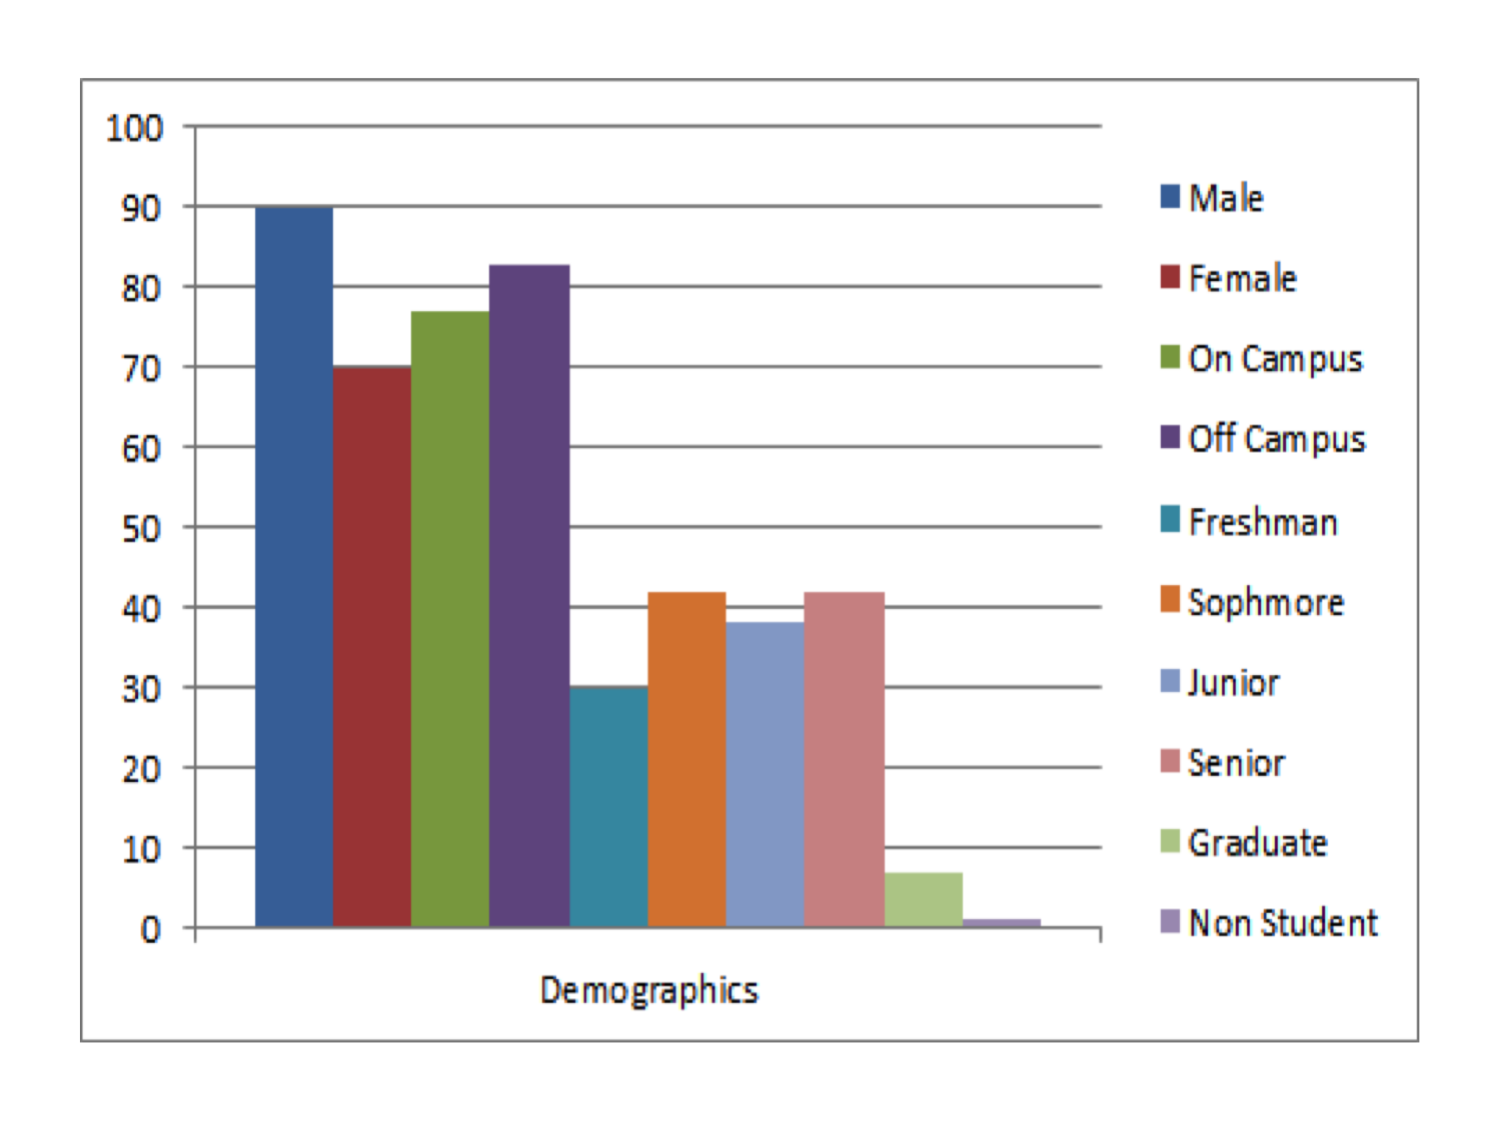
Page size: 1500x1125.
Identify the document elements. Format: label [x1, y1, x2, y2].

picture [78, 77, 1420, 1044]
